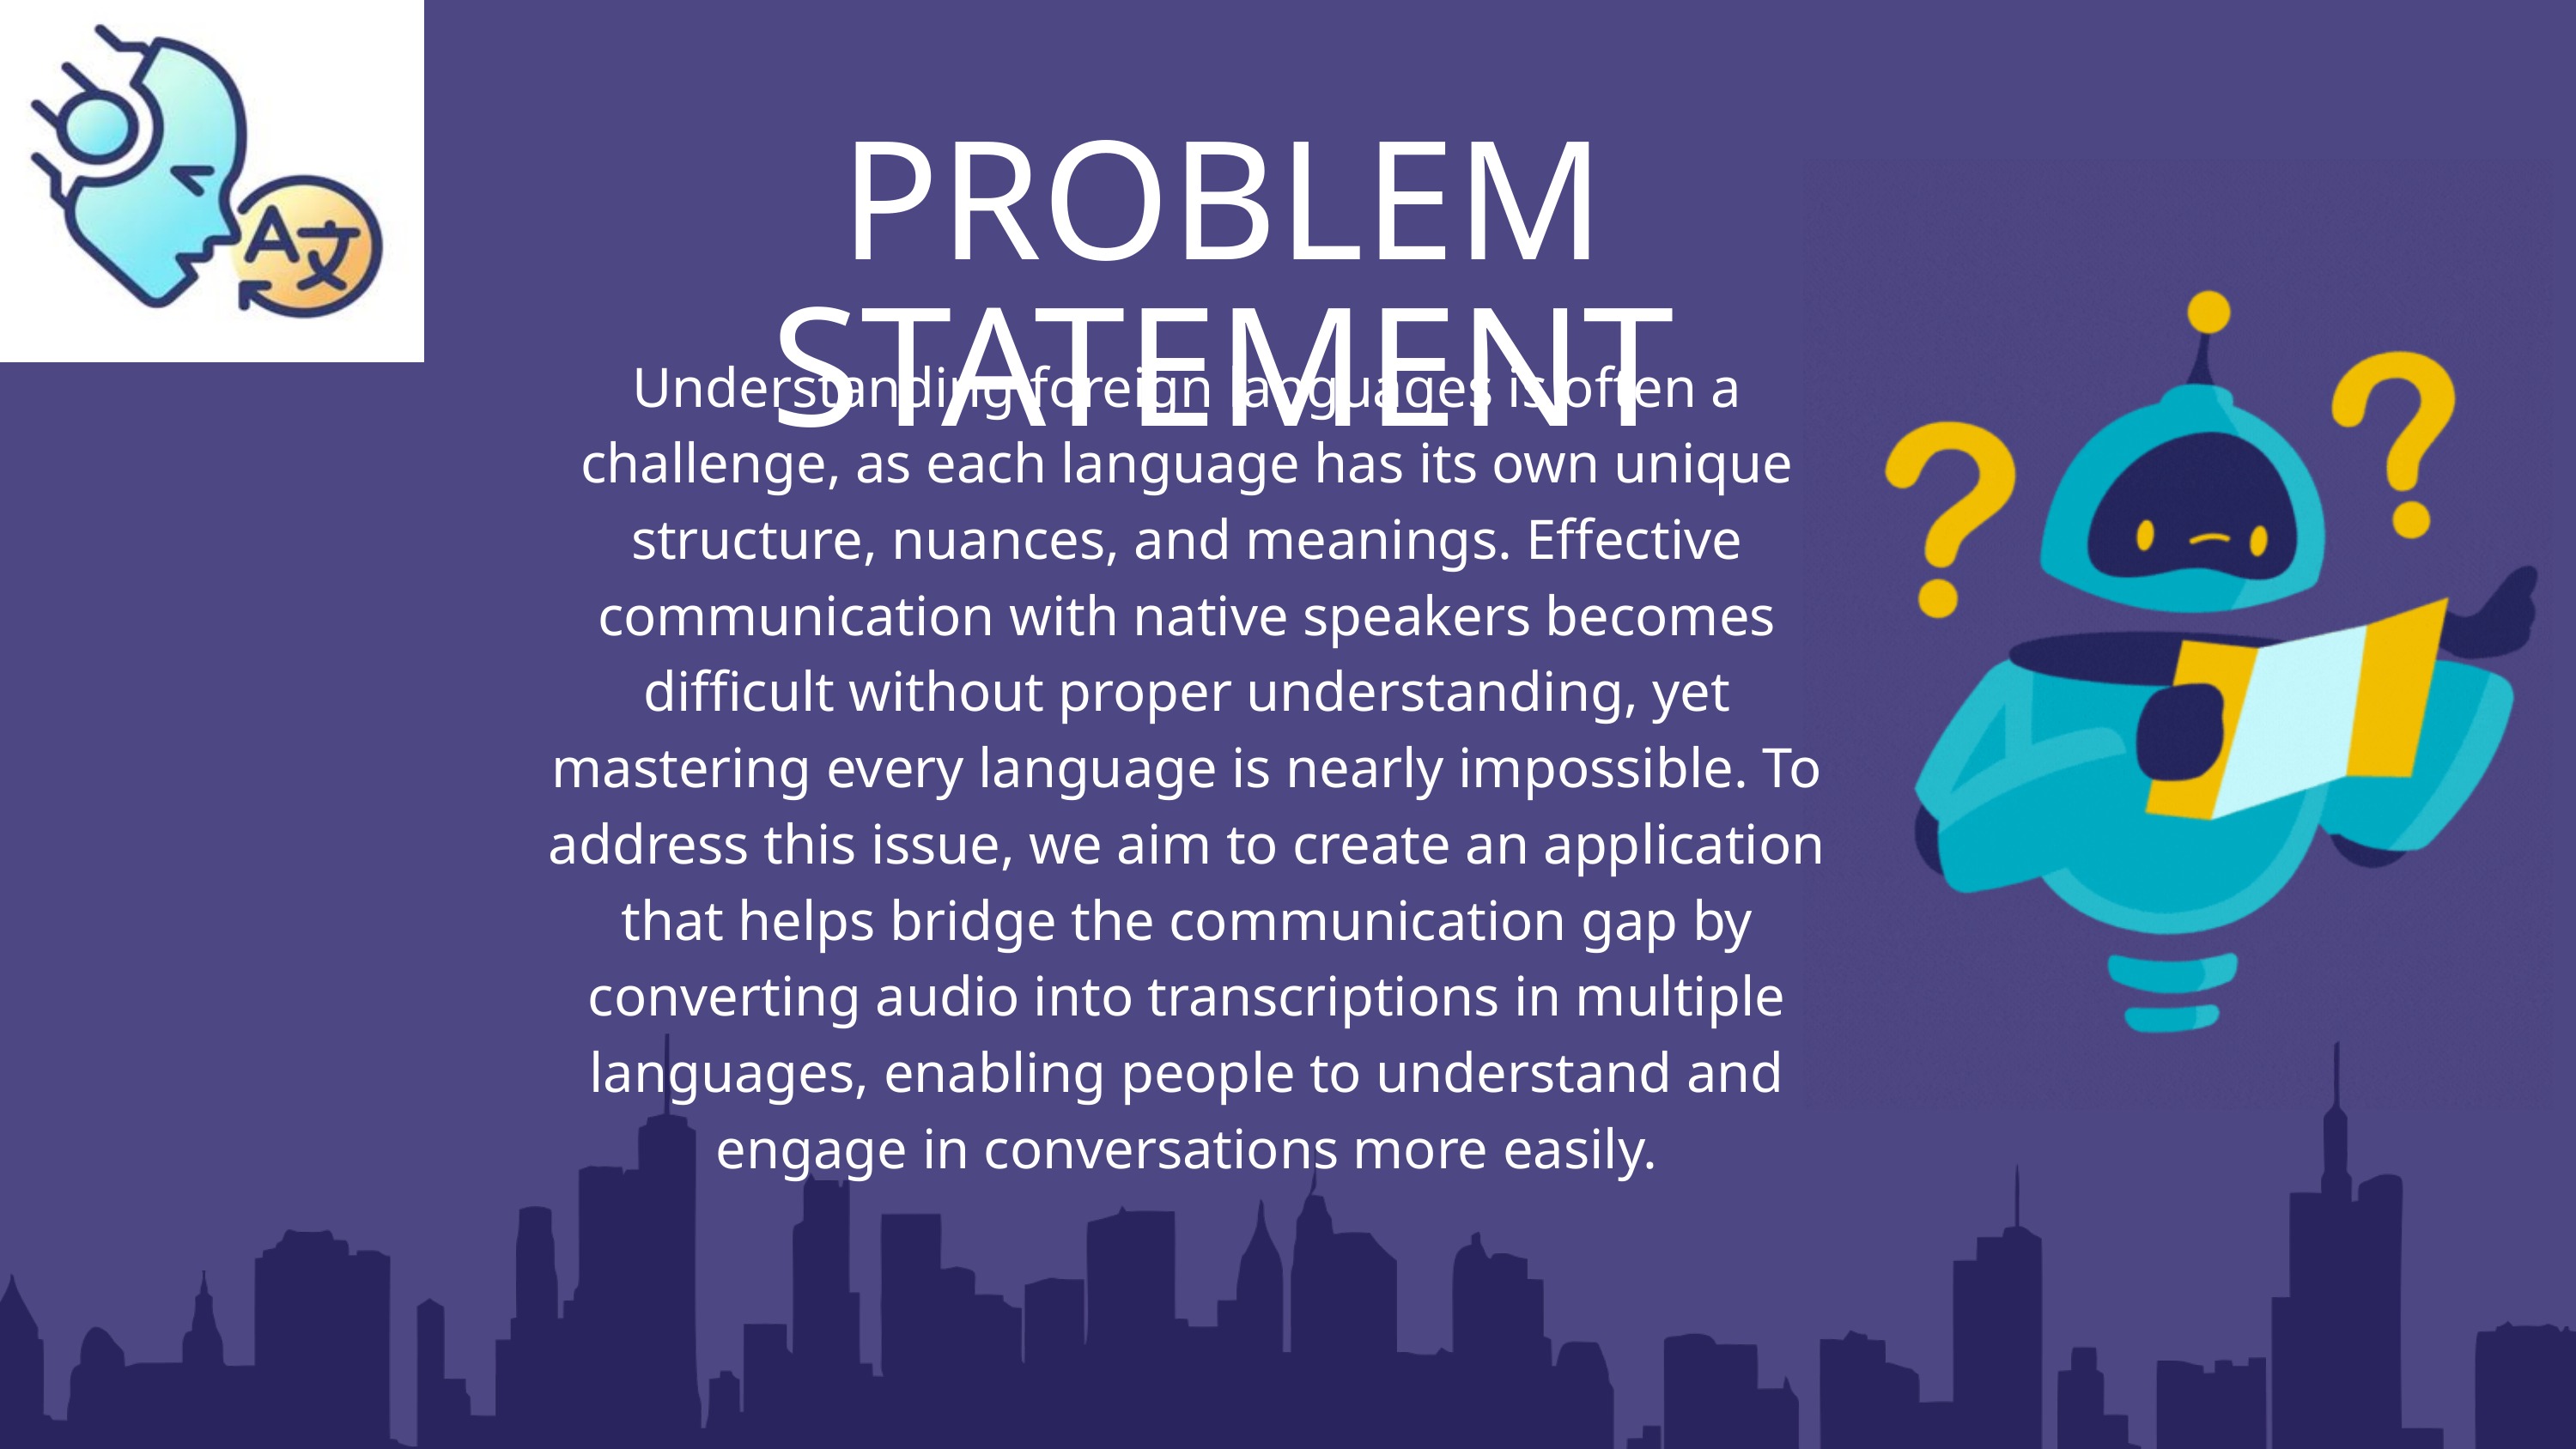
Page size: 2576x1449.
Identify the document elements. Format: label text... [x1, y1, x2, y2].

picture [1802, 159, 2554, 1110]
picture [0, 0, 424, 362]
text_box PROBLEM STATEMENT [423, 126, 2022, 459]
text_box Understanding foreign languages is often a challenge, as each language has its own unique structure, nuances, and meanings. Effective communication with native speakers becomes difficult without proper understanding, yet mastering every language is nearly impossible. To address this issue, we aim to create an application that helps bridge the communication gap by converting audio into transcriptions in multiple languages, enabling people to understand and engage in conversations more easily. [507, 342, 1868, 1179]
text_box [0, 1034, 2576, 1449]
